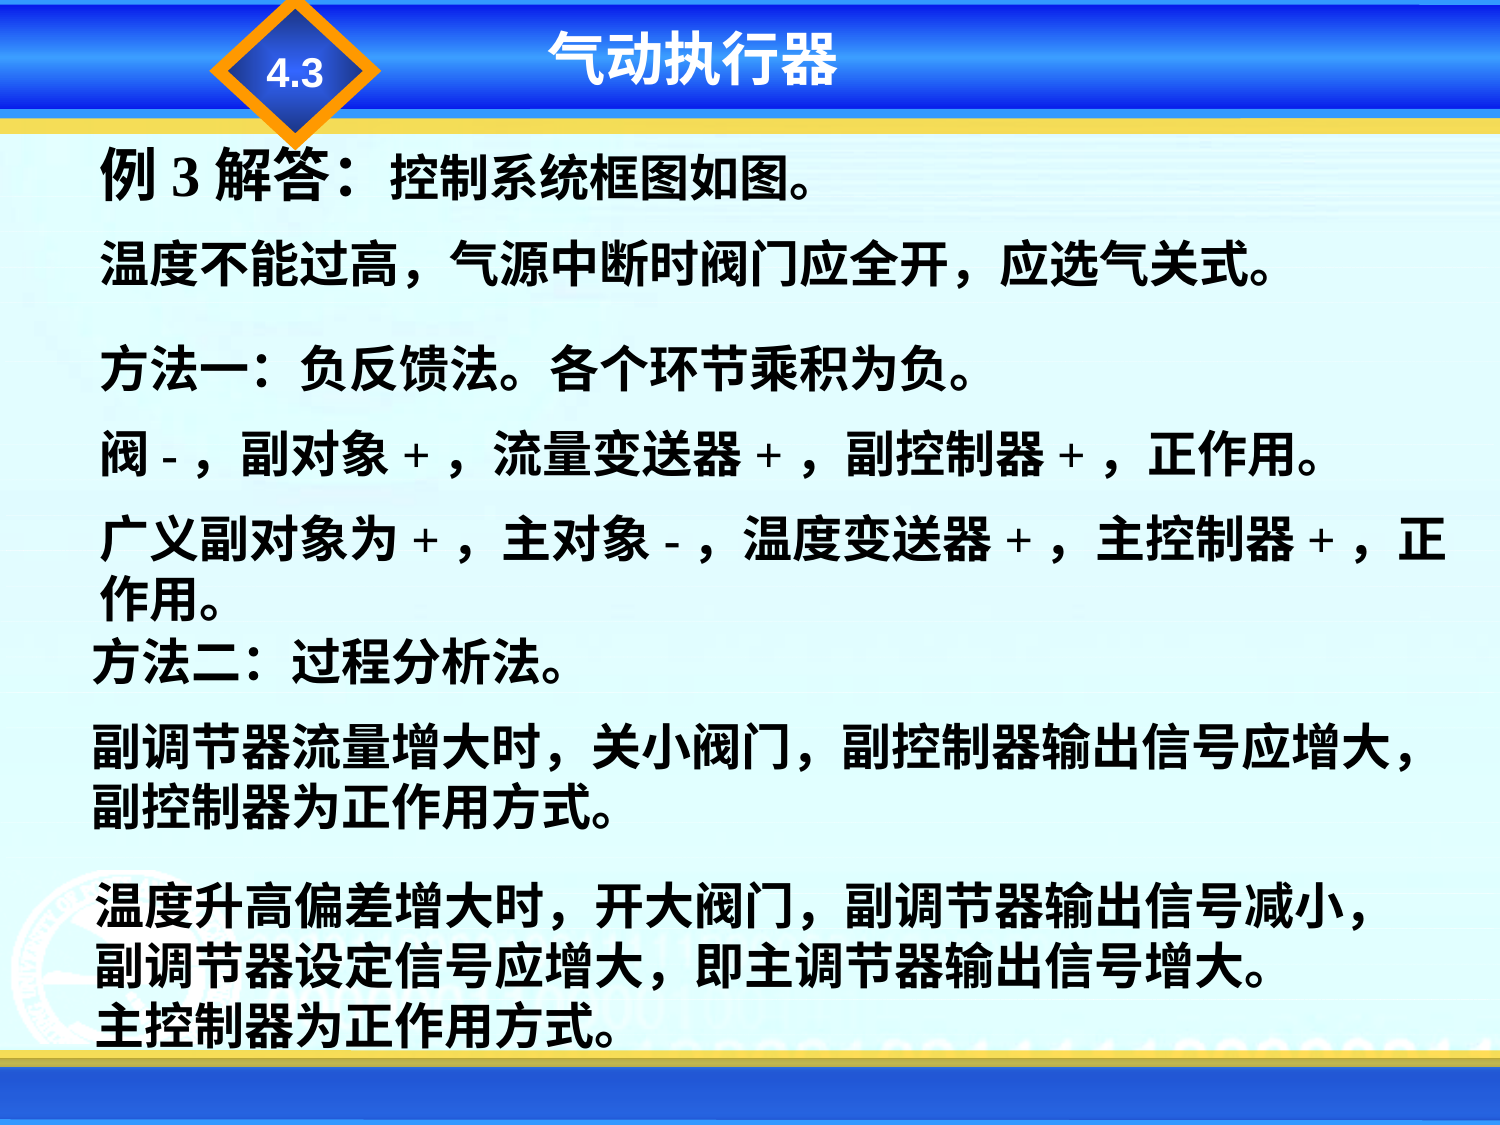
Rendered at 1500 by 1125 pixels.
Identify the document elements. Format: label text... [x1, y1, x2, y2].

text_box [219, 51, 238, 64]
picture [0, 1067, 1500, 1120]
text_box 4.3 [218, 0, 373, 130]
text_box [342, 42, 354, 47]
text_box 气动执行器 [532, 15, 854, 100]
text_box 例3解答：控制系统框图如图。 温度不能过高，气源中断时阀门应全开，应选气关式。 [84, 130, 1415, 301]
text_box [352, 51, 372, 64]
text_box 方法二：过程分析法。 副调节器流量增大时，关小阀门，副控制器输出信号应增大，副控制器为正作用方式。 [76, 622, 1424, 843]
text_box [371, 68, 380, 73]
text_box 方法一：负反馈法。各个环节乘积为负。 阀-，副对象+，流量变送器+，副控制器+，正作用。 广义副对象为+，主对象-，温度变送器+，主控制器+，正作用。 [84, 330, 1500, 636]
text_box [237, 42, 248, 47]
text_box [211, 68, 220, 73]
text_box 温度升高偏差增大时，开大阀门，副调节器输出信号减小， 副调节器设定信号应增大，即主调节器输出信号增大。 主控制器为正作用方式。 [79, 866, 1410, 1062]
